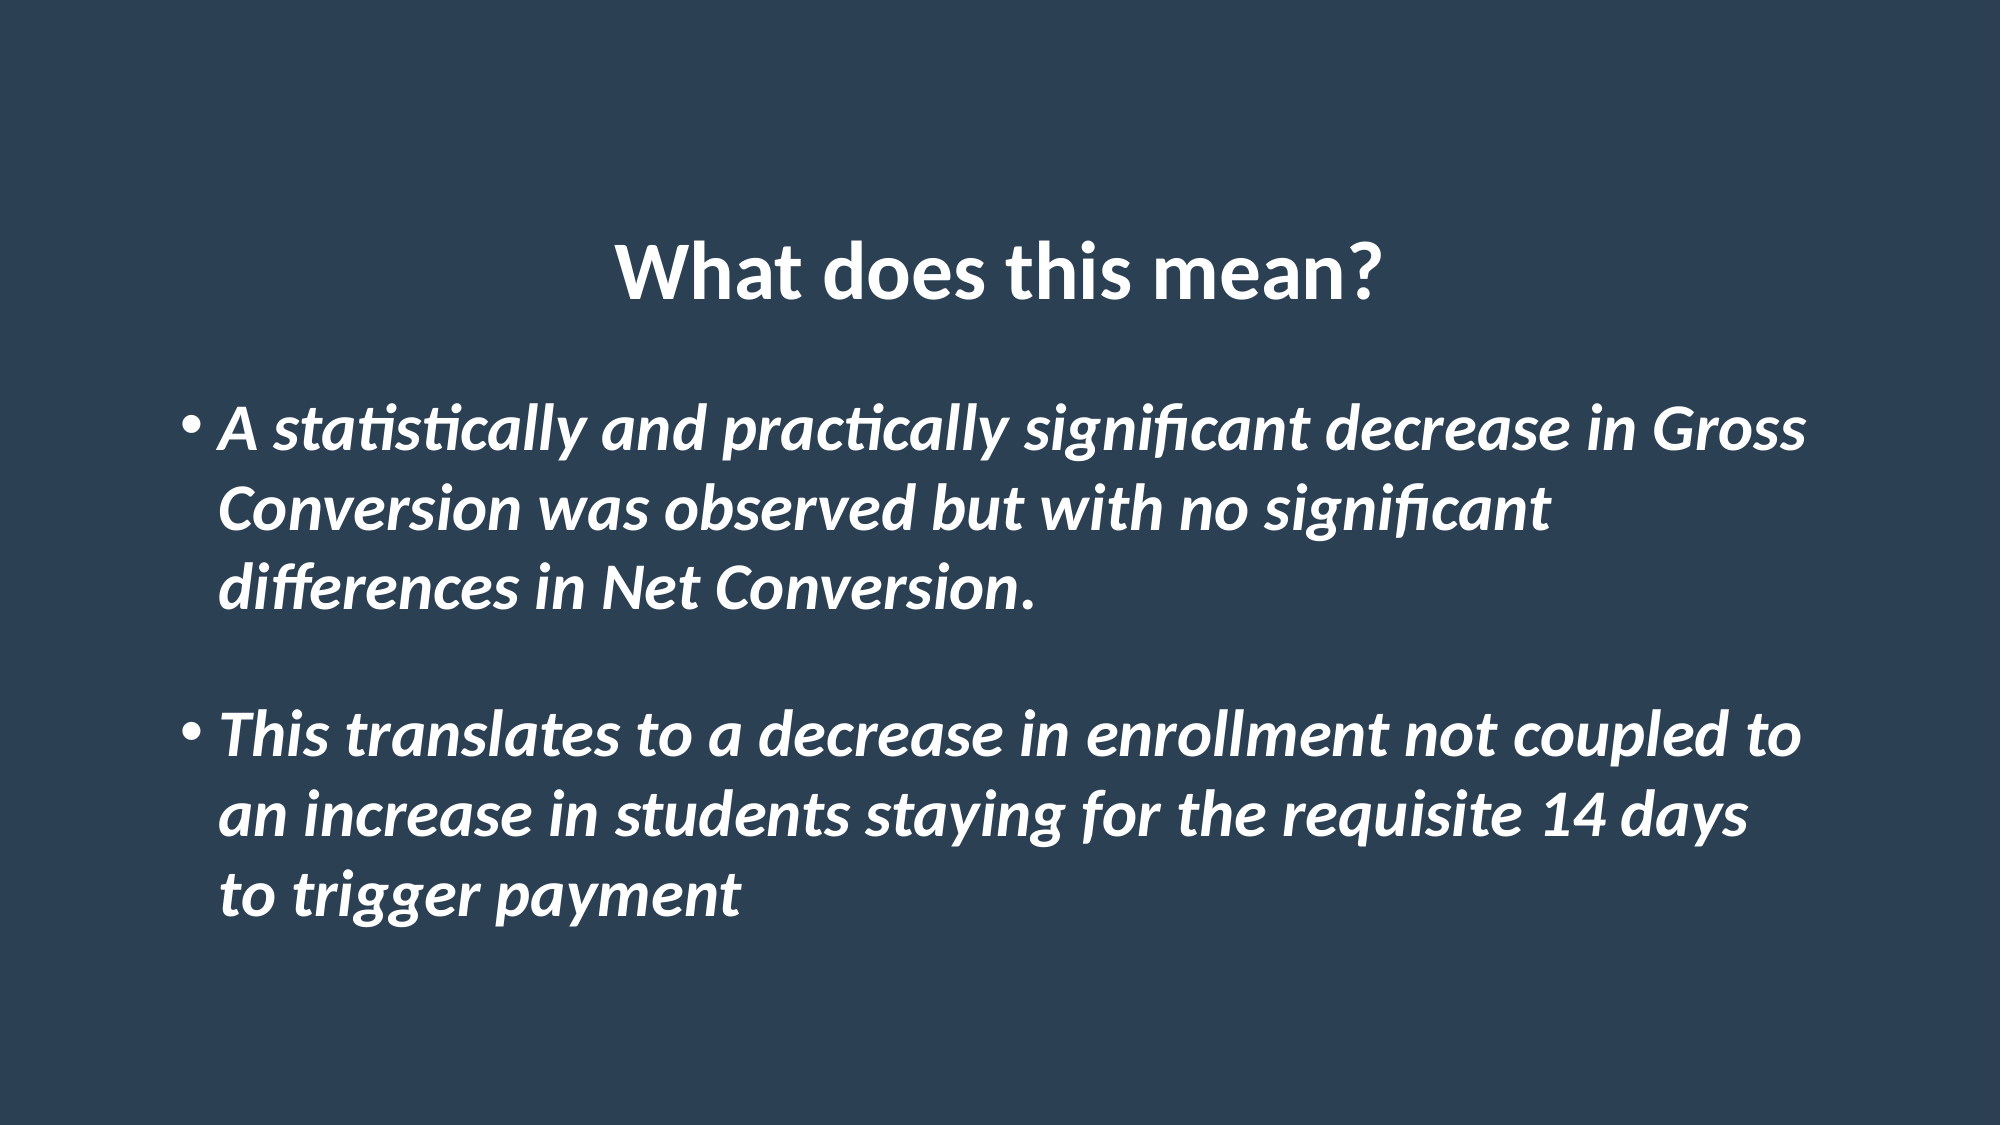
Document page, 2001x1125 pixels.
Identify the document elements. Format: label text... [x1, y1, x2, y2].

list What does this mean? A statistically and practically significant decrease in Gross Conversion was observed but with no significant differences in Net Conversion. This translates to a decrease in enrollment not coupled to an increase in students staying for the requisite 14 days to trigger payment [179, 229, 1821, 918]
